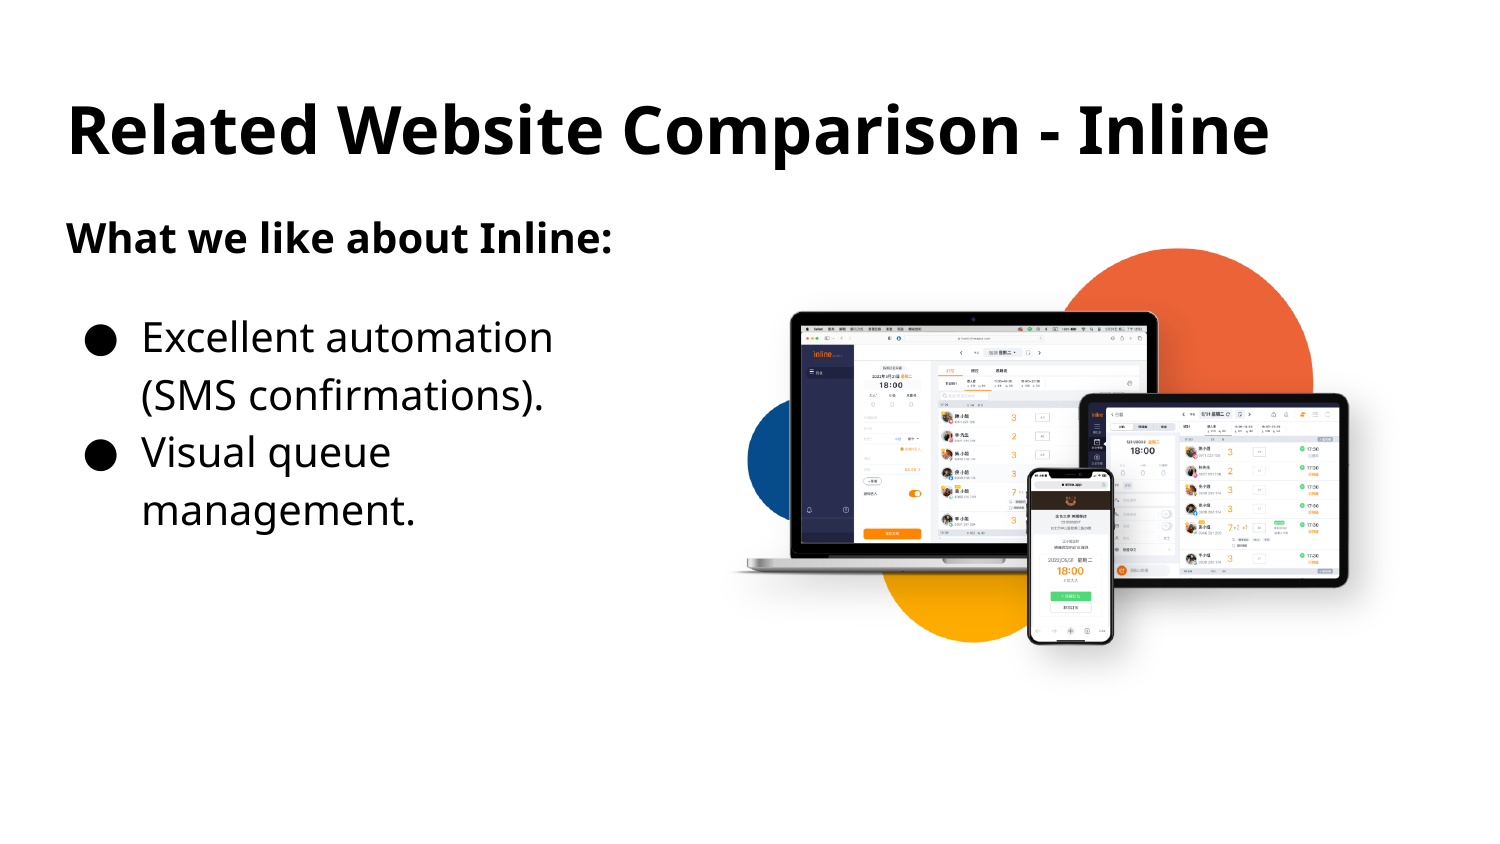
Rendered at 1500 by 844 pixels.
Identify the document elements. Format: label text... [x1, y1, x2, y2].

text_box What we like about Inline: Excellent automation (SMS confirmations). Visual queue management. [51, 188, 651, 549]
picture [654, 186, 1450, 748]
title Related Website Comparison - Inline [51, 72, 1449, 187]
